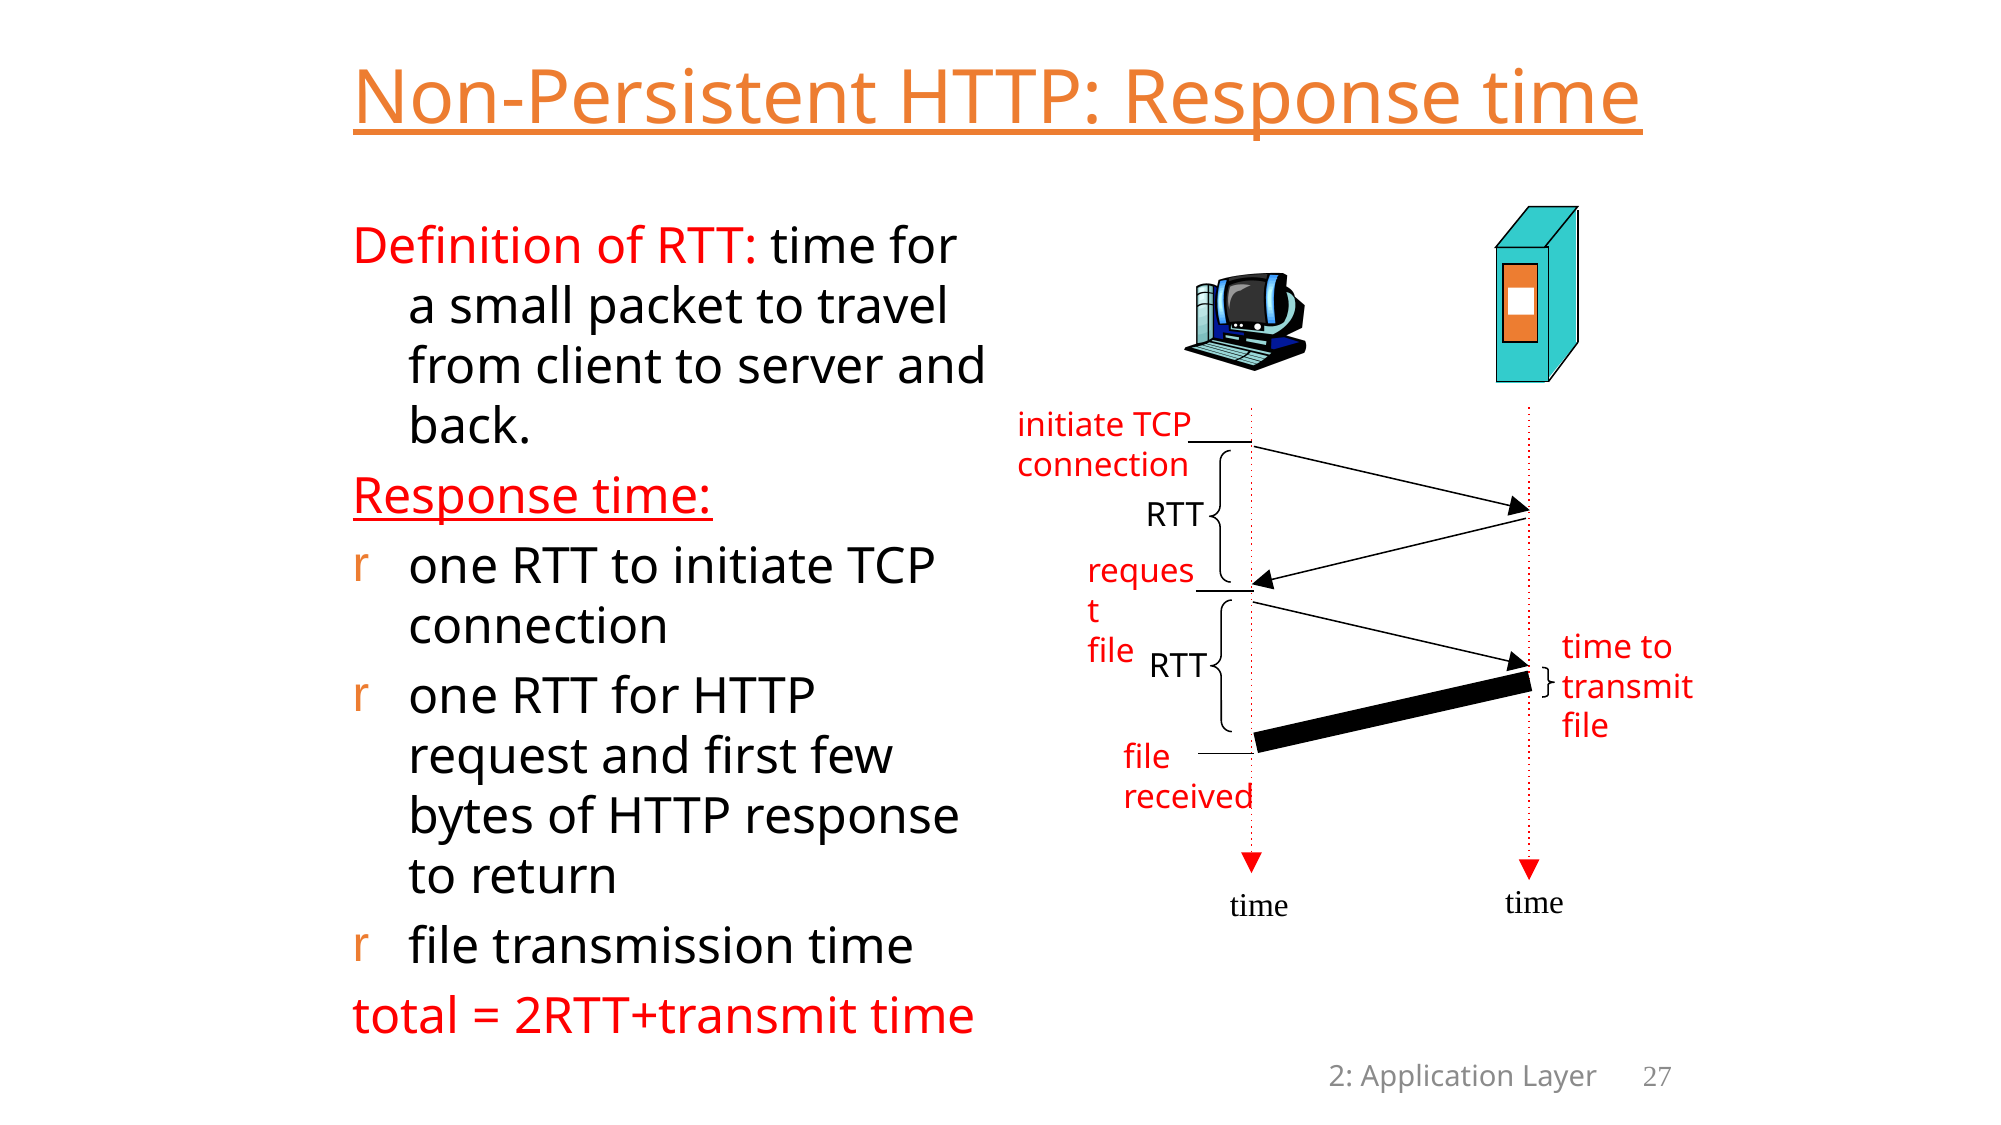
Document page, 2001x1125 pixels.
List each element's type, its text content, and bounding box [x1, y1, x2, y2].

slide_number 27 [1612, 1050, 1688, 1125]
title Non-Persistent HTTP: Response time [337, 0, 1687, 188]
list Definition of RTT: time for a small packet to travel from client to server and back. Response time: one RTT to initiate TCP connection one RTT for HTTP request and first few bytes of HTTP response to return file transmission time total = 2RTT+transmit time [337, 206, 1009, 969]
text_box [1002, 206, 1721, 931]
footer 2: Application Layer [1137, 1050, 1612, 1125]
